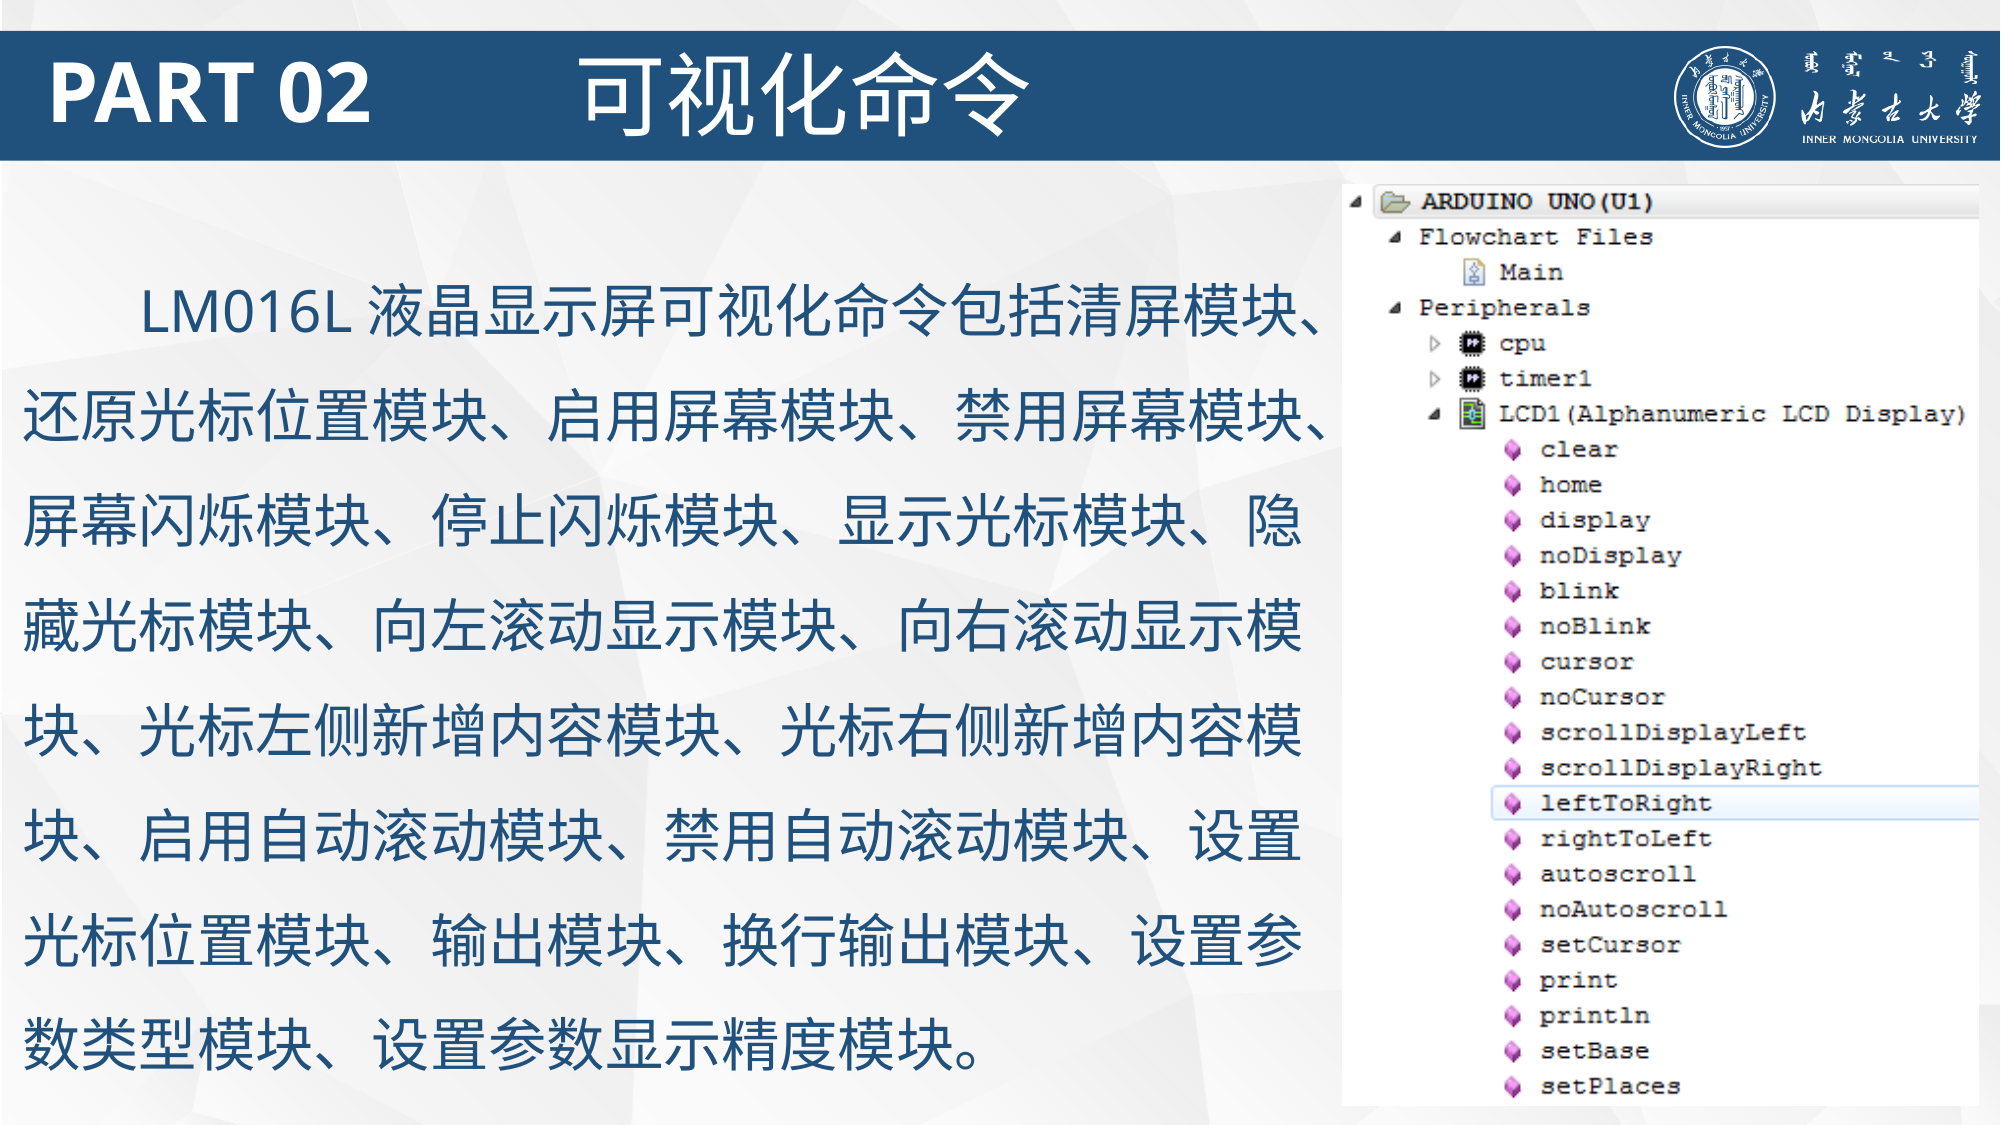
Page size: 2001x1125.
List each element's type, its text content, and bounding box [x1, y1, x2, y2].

list PART 02 [32, 42, 481, 148]
picture [0, 0, 2001, 1125]
list 可视化命令 [559, 42, 1212, 158]
text_box LM016L液晶显示屏可视化命令包括清屏模块、还原光标位置模块、启用屏幕模块、禁用屏幕模块、屏幕闪烁模块、停止闪烁模块、显示光标模块、隐藏光标模块、向左滚动显示模块、向右滚动显示模块、光标左侧新增内容模块、光标右侧新增内容模块、启用自动滚动模块、禁用自动滚动模块、设置光标位置模块、输出模块、换行输出模块、设置参数类型模块、设置参数显示精度模块。 [7, 231, 1342, 1086]
picture [1673, 46, 1986, 150]
